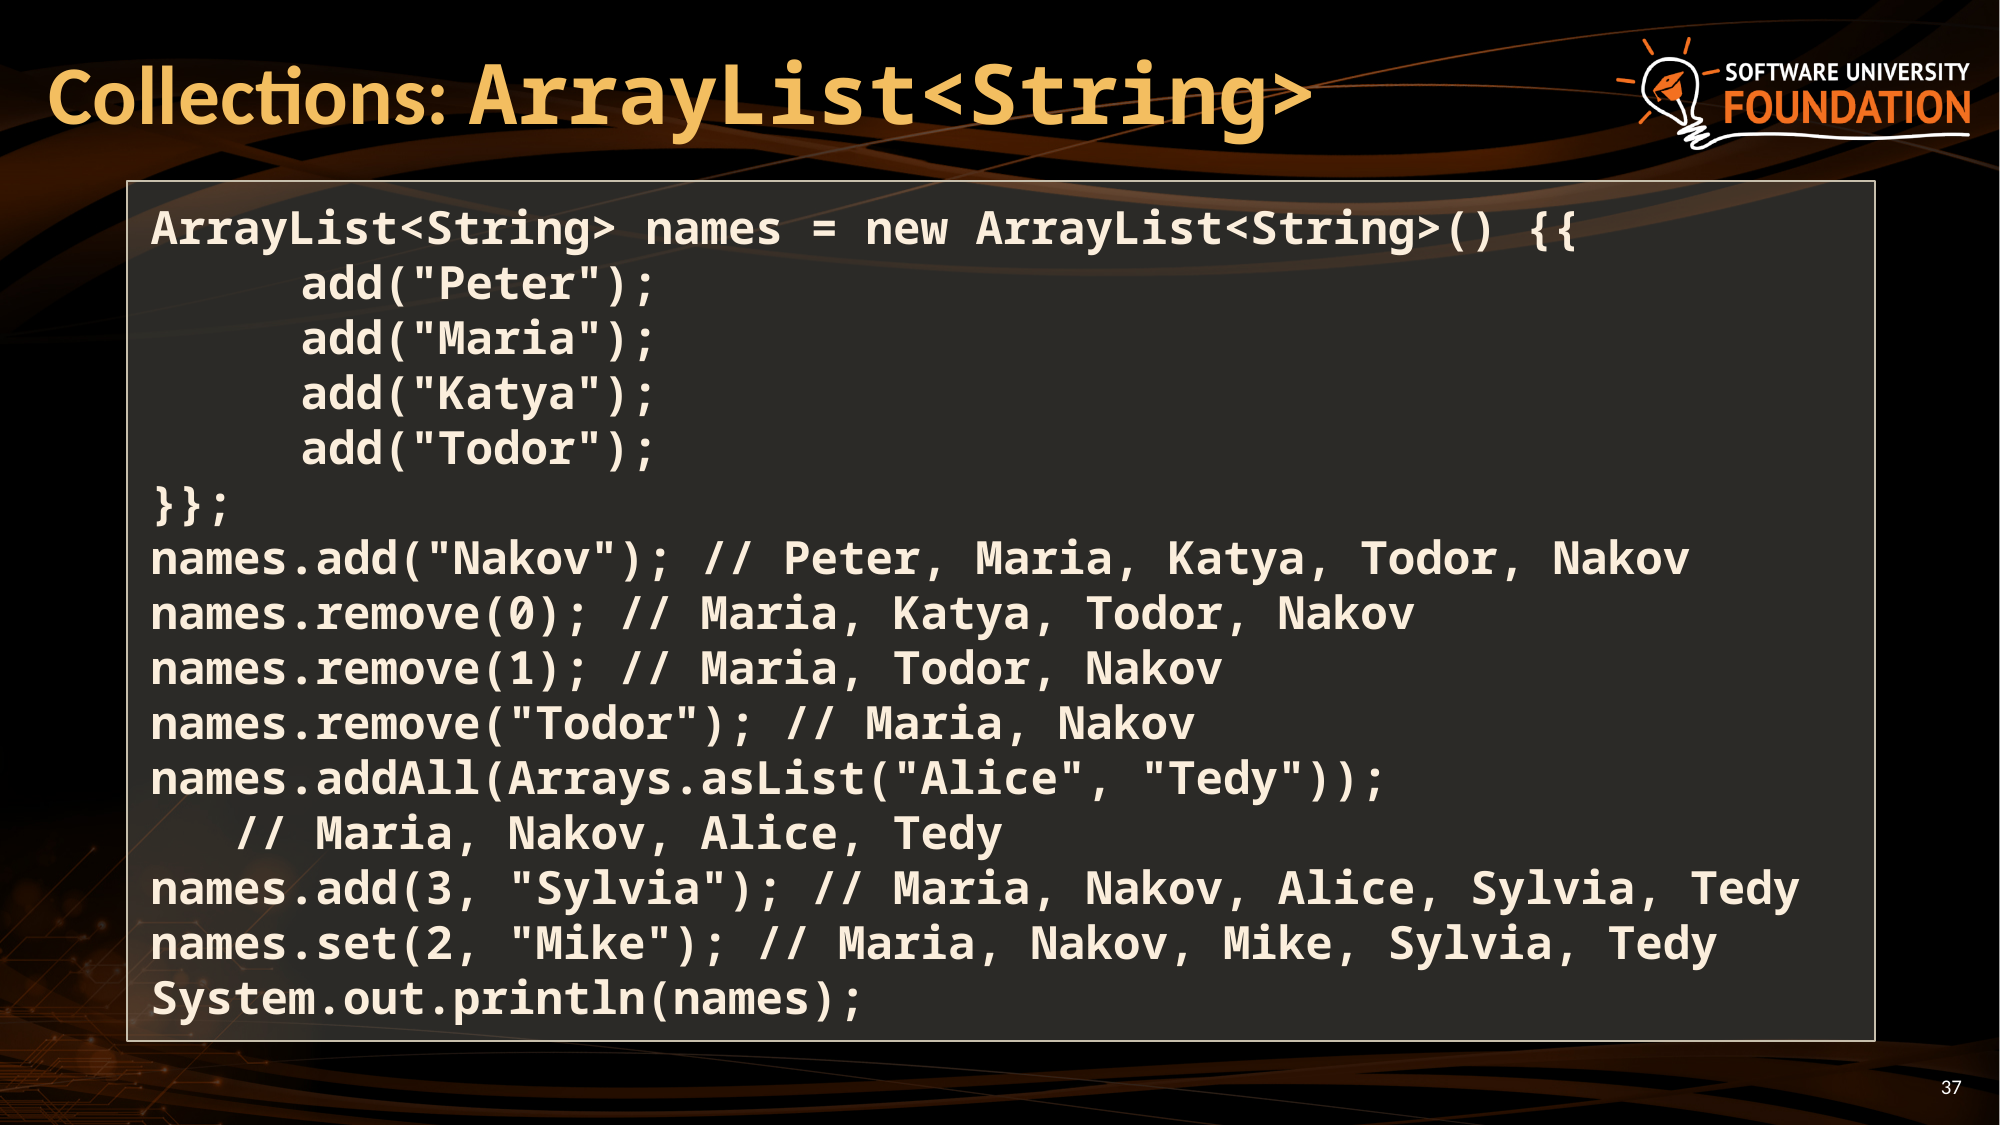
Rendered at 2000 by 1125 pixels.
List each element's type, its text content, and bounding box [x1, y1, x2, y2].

picture [0, 0, 2000, 1125]
title Collections: ArrayList<String> [30, 6, 1602, 189]
text_box ArrayList<String> names = new ArrayList<String>() {{ add("Peter"); add("Maria"); add("Katya"); add("Todor"); }}; names.add("Nakov"); // Peter, Maria, Katya, Todor, Nakov names.remove(0); // Maria, Katya, Todor, Nakov names.remove(1); // Maria, Todor, Nakov names.remove("Todor"); // Maria, Nakov names.addAll(Arrays.asList("Alice", "Tedy")); // Maria, Nakov, Alice, Tedy names.add(3, "Sylvia"); // Maria, Nakov, Alice, Sylvia, Tedy names.set(2, "Mike"); // Maria, Nakov, Mike, Sylvia, Tedy System.out.println(names); [127, 181, 1875, 1042]
slide_number 37 [1897, 1070, 1968, 1103]
